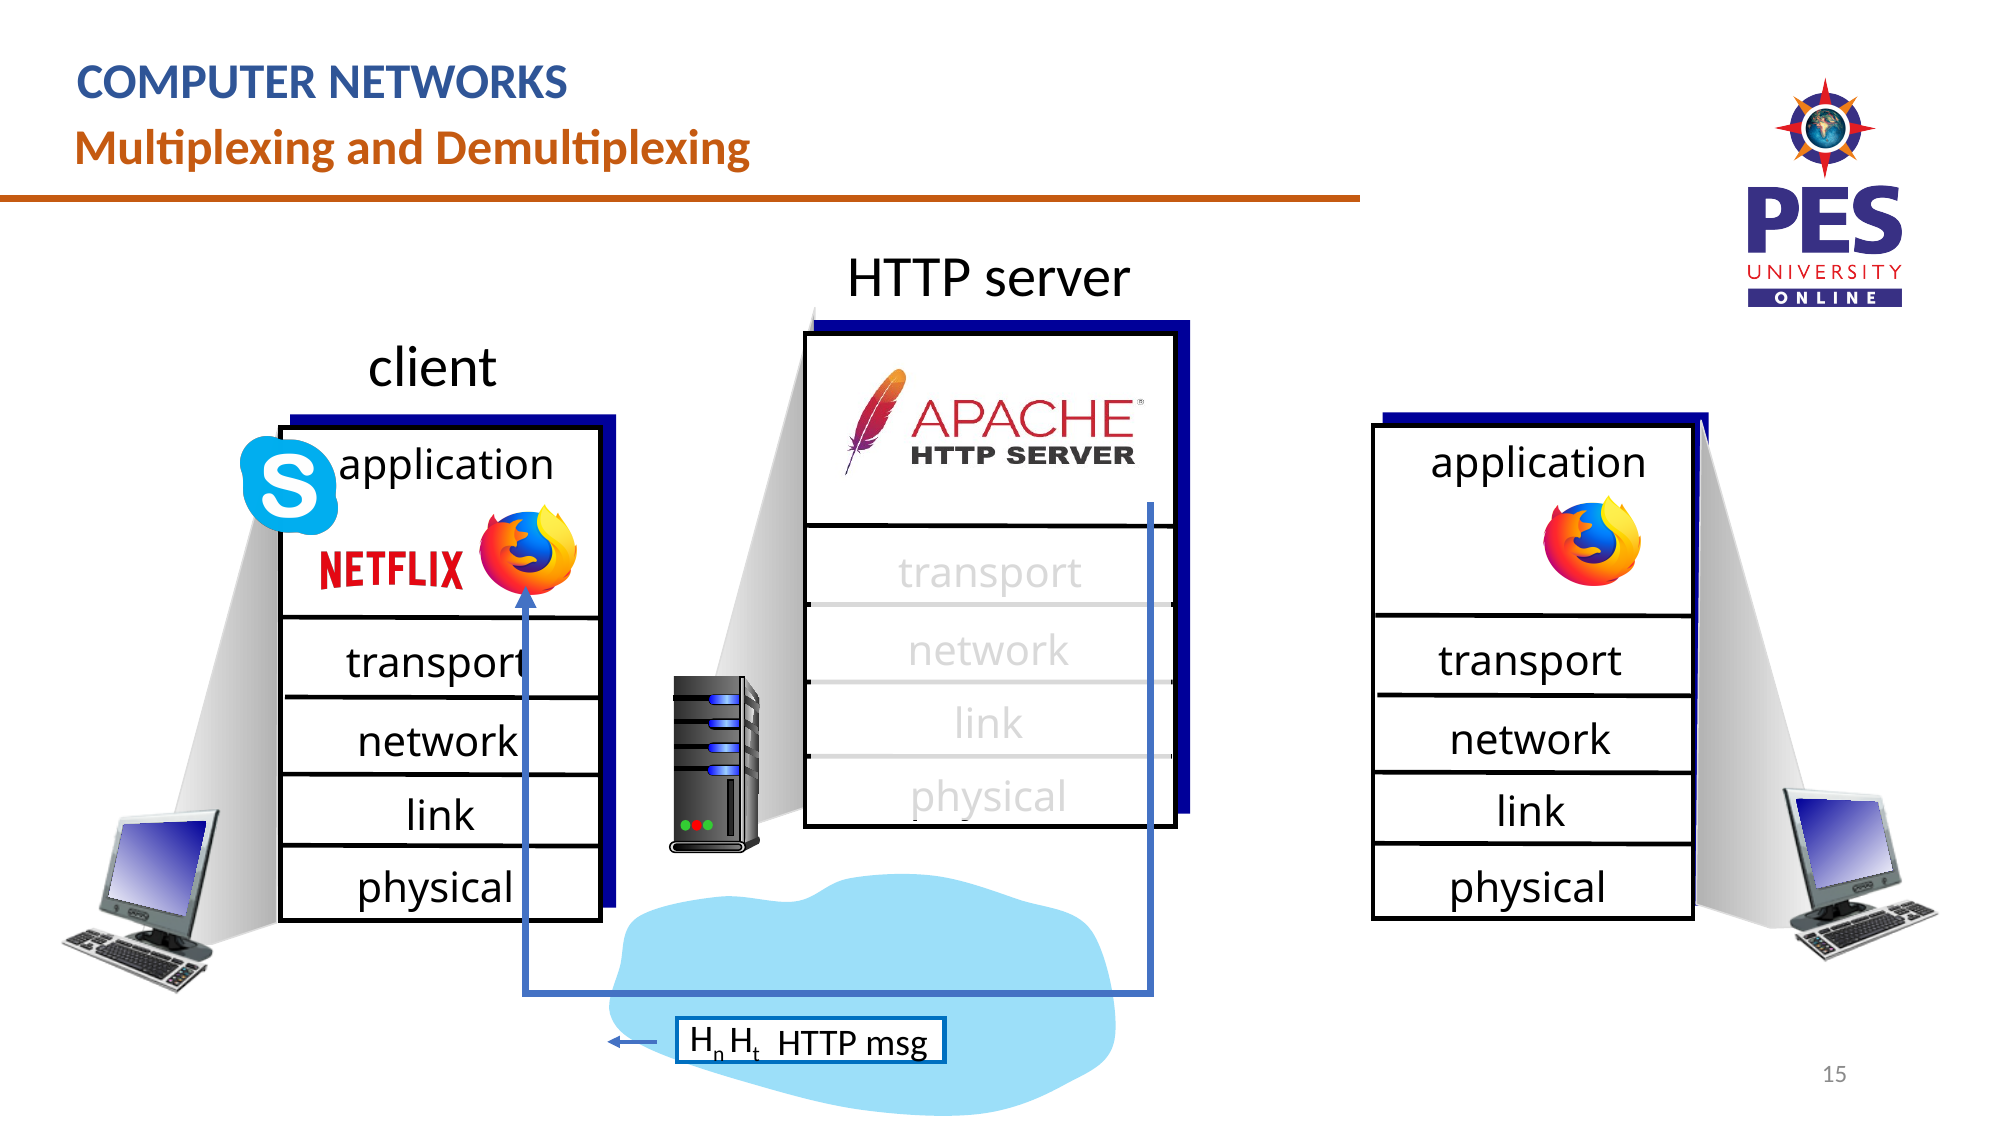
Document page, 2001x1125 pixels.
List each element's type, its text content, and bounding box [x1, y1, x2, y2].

text_box Multiplexing and Demultiplexing [58, 107, 1372, 183]
text_box [609, 1008, 673, 1059]
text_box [23, 230, 1977, 1008]
slide_number 15 [1412, 1042, 1863, 1103]
text_box COMPUTER NETWORKS [62, 41, 1292, 116]
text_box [673, 1006, 945, 1071]
picture [1748, 76, 1902, 230]
text_box [709, 1008, 1116, 1116]
